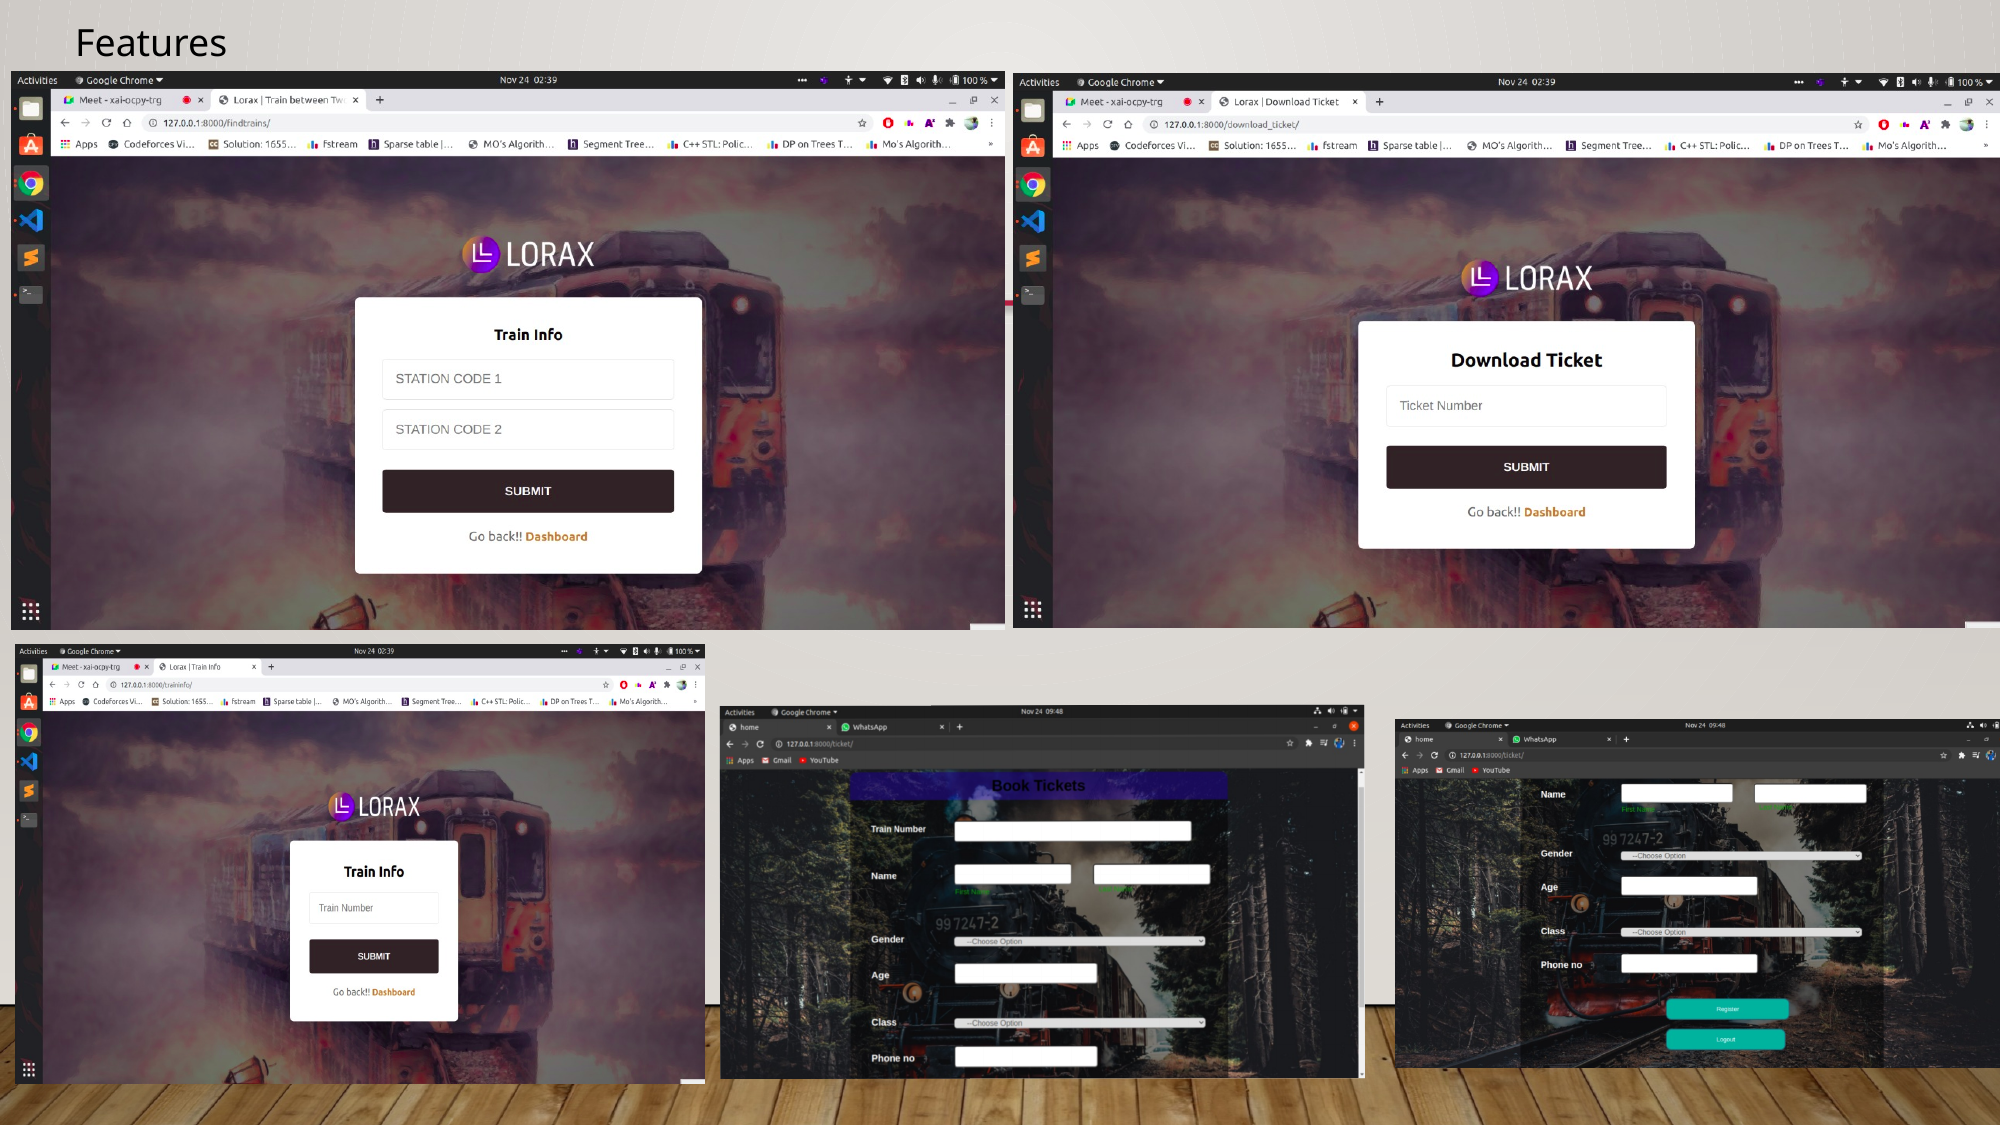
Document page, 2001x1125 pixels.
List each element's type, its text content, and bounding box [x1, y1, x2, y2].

text_box Features [74, 0, 1651, 73]
picture [11, 71, 1006, 631]
picture [0, 644, 2000, 1125]
picture [1013, 73, 2000, 629]
